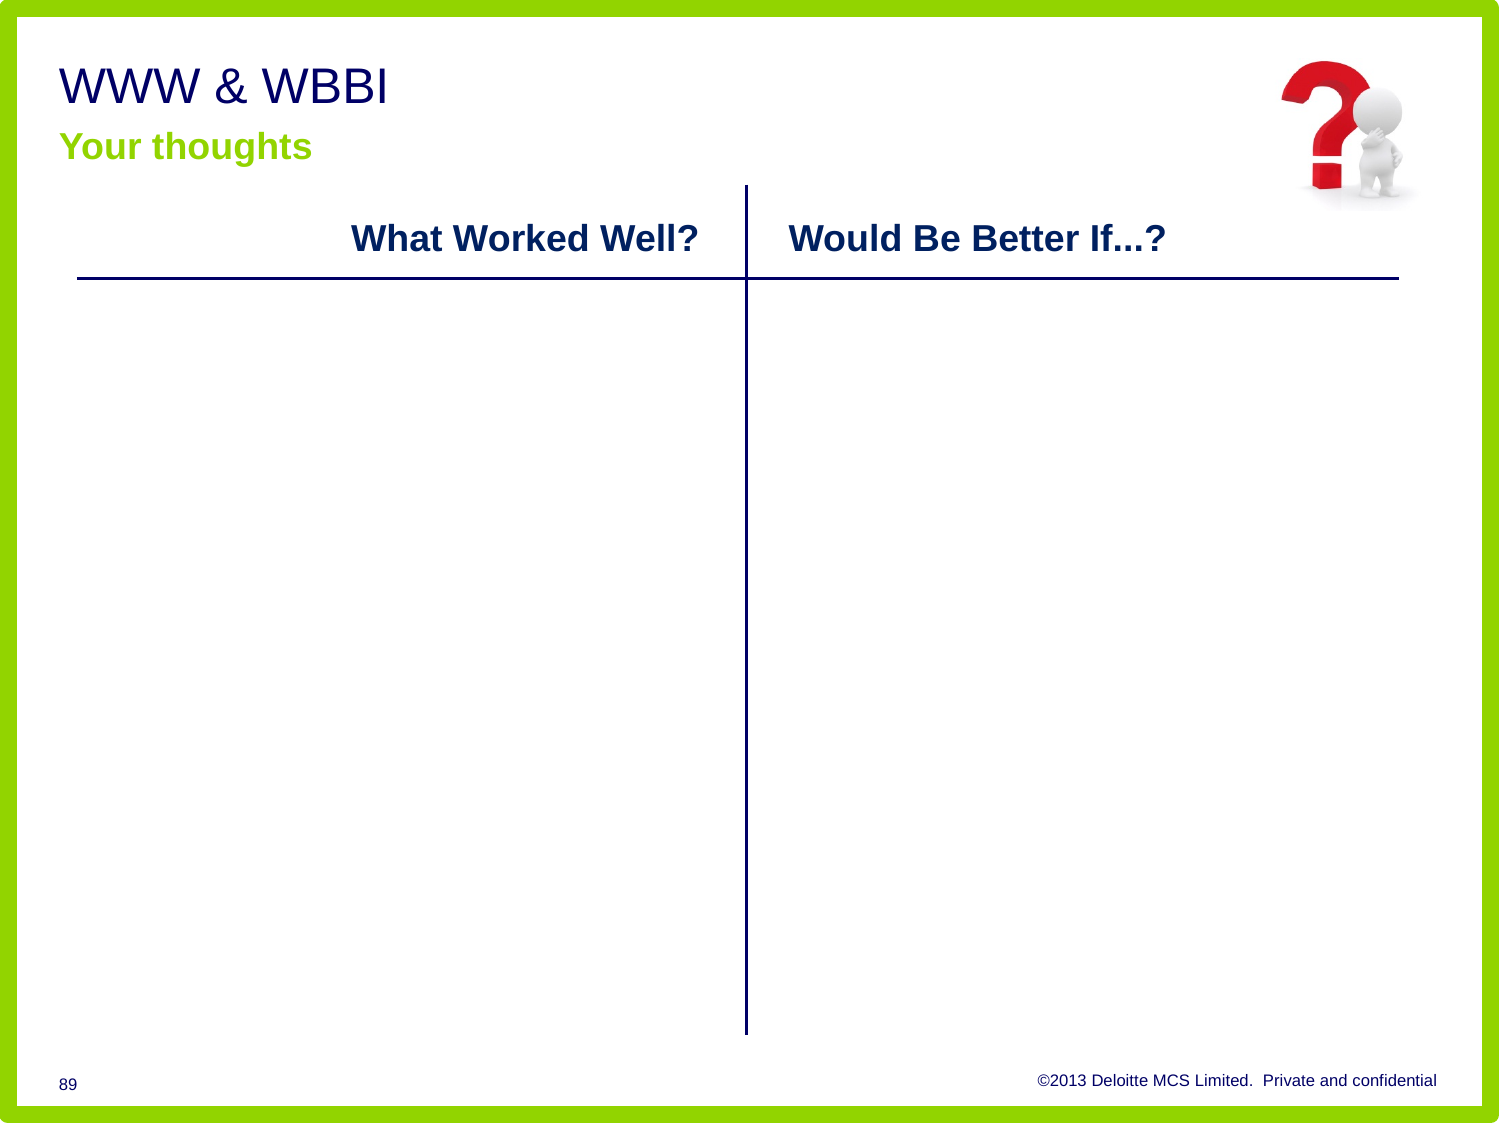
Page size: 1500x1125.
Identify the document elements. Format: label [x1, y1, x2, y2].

text_box [6, 6, 1493, 1117]
picture [1264, 58, 1445, 211]
